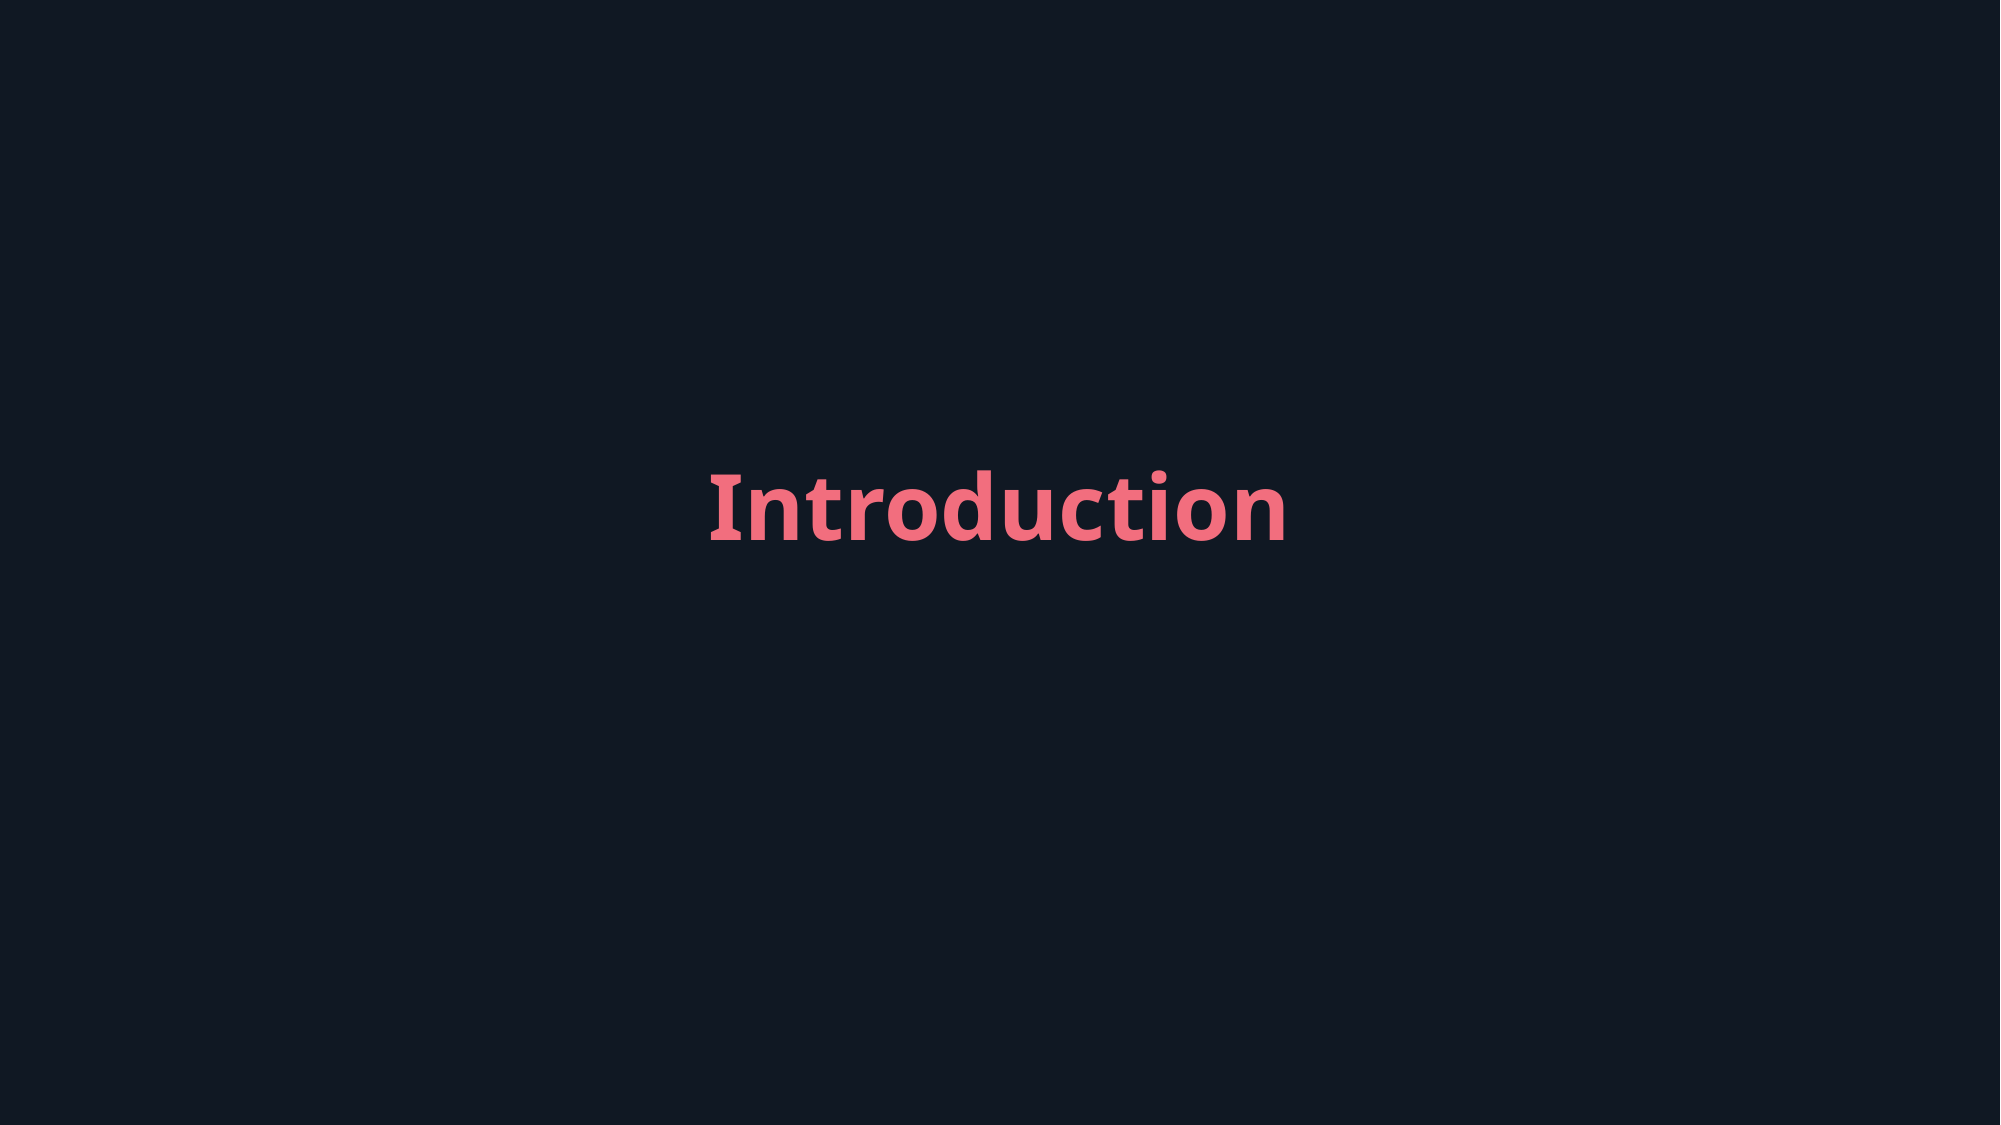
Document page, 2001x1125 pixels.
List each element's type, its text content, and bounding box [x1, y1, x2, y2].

text_box Introduction [42, 453, 1958, 563]
